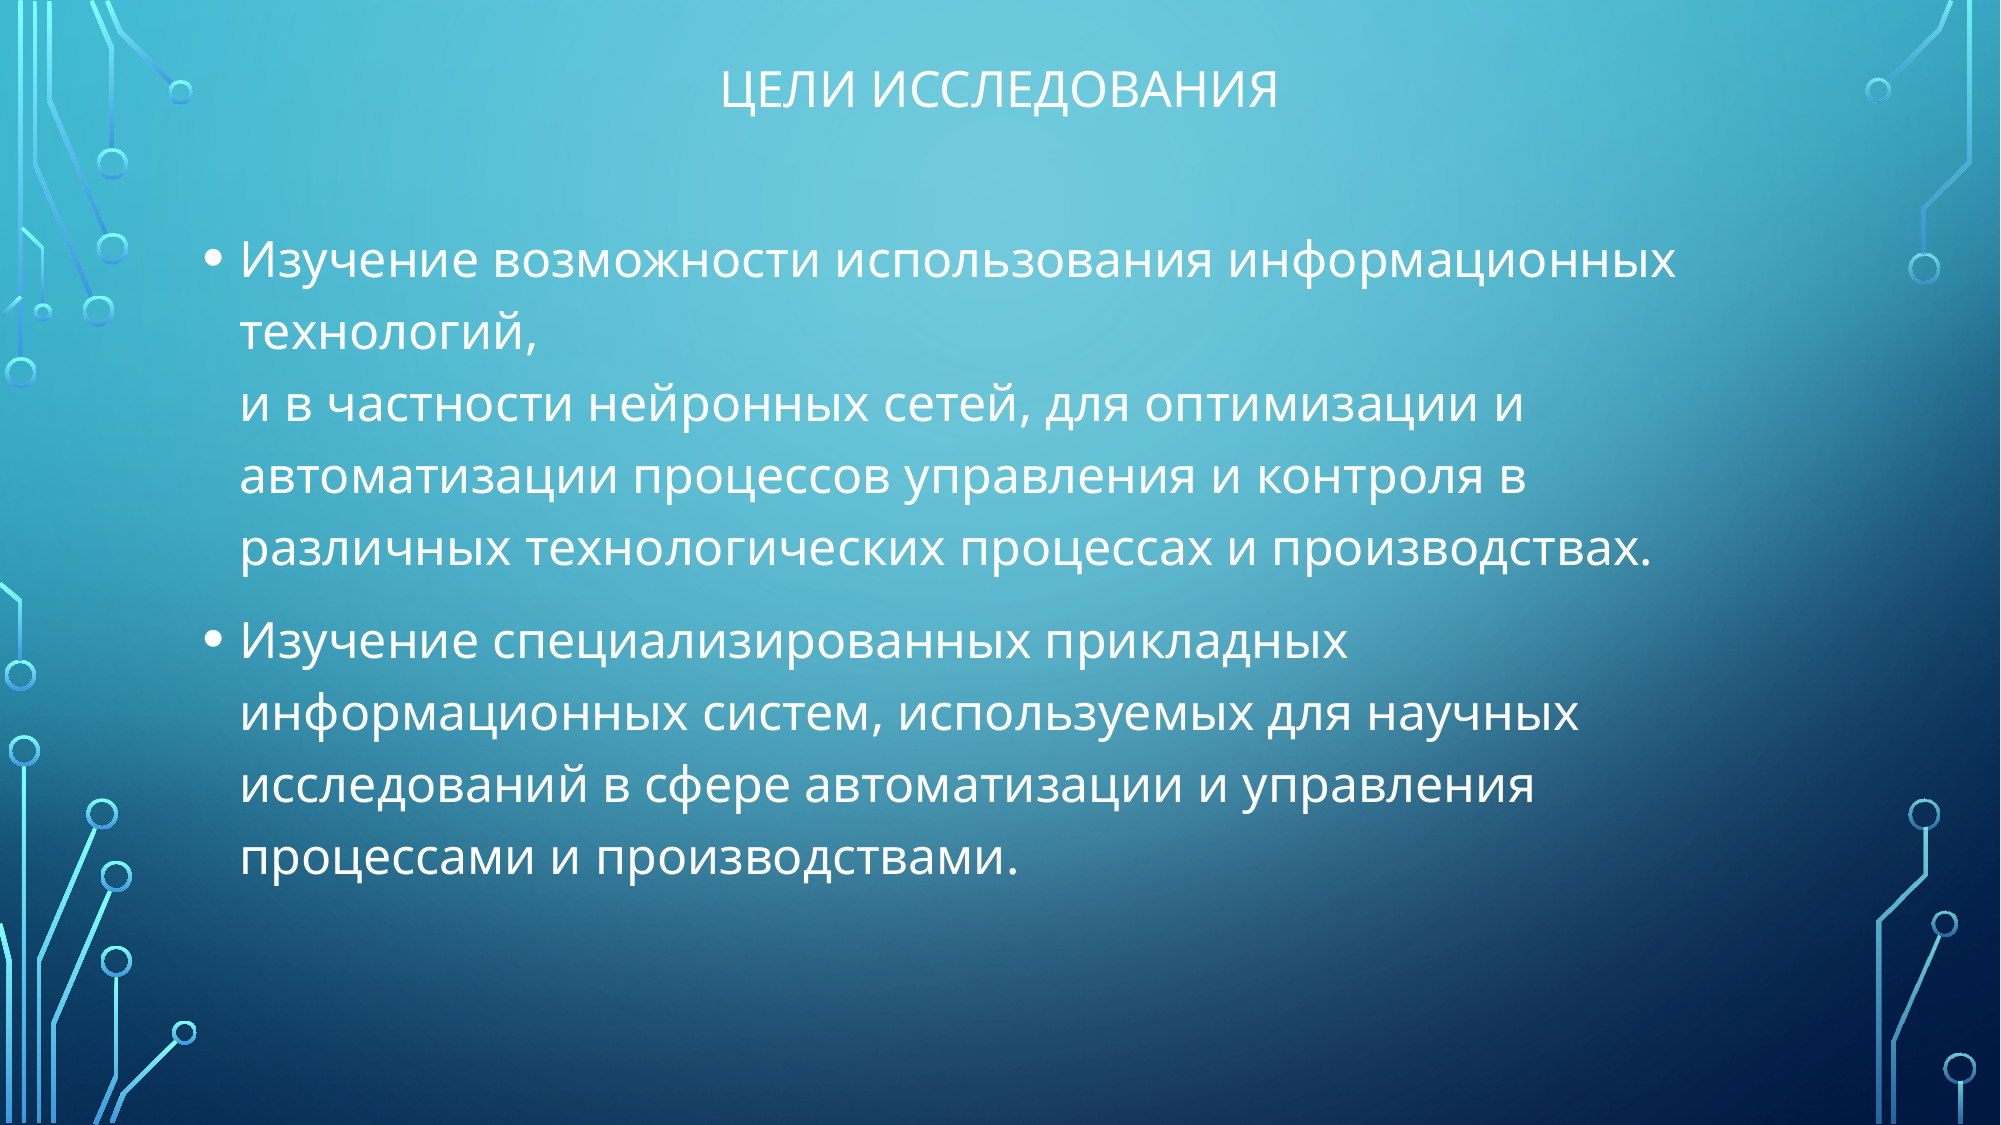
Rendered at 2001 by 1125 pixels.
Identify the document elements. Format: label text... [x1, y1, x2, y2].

list Изучение возможности использования информационных технологий, и в частности нейронных сетей, для оптимизации и автоматизации процессов управления и контроля в различных технологических процессах и производствах. Изучение специализированных прикладных информационных систем, используемых для научных исследований в сфере автоматизации и управления процессами и производствами. [187, 207, 1813, 950]
title Цели исследования [187, 8, 1813, 175]
